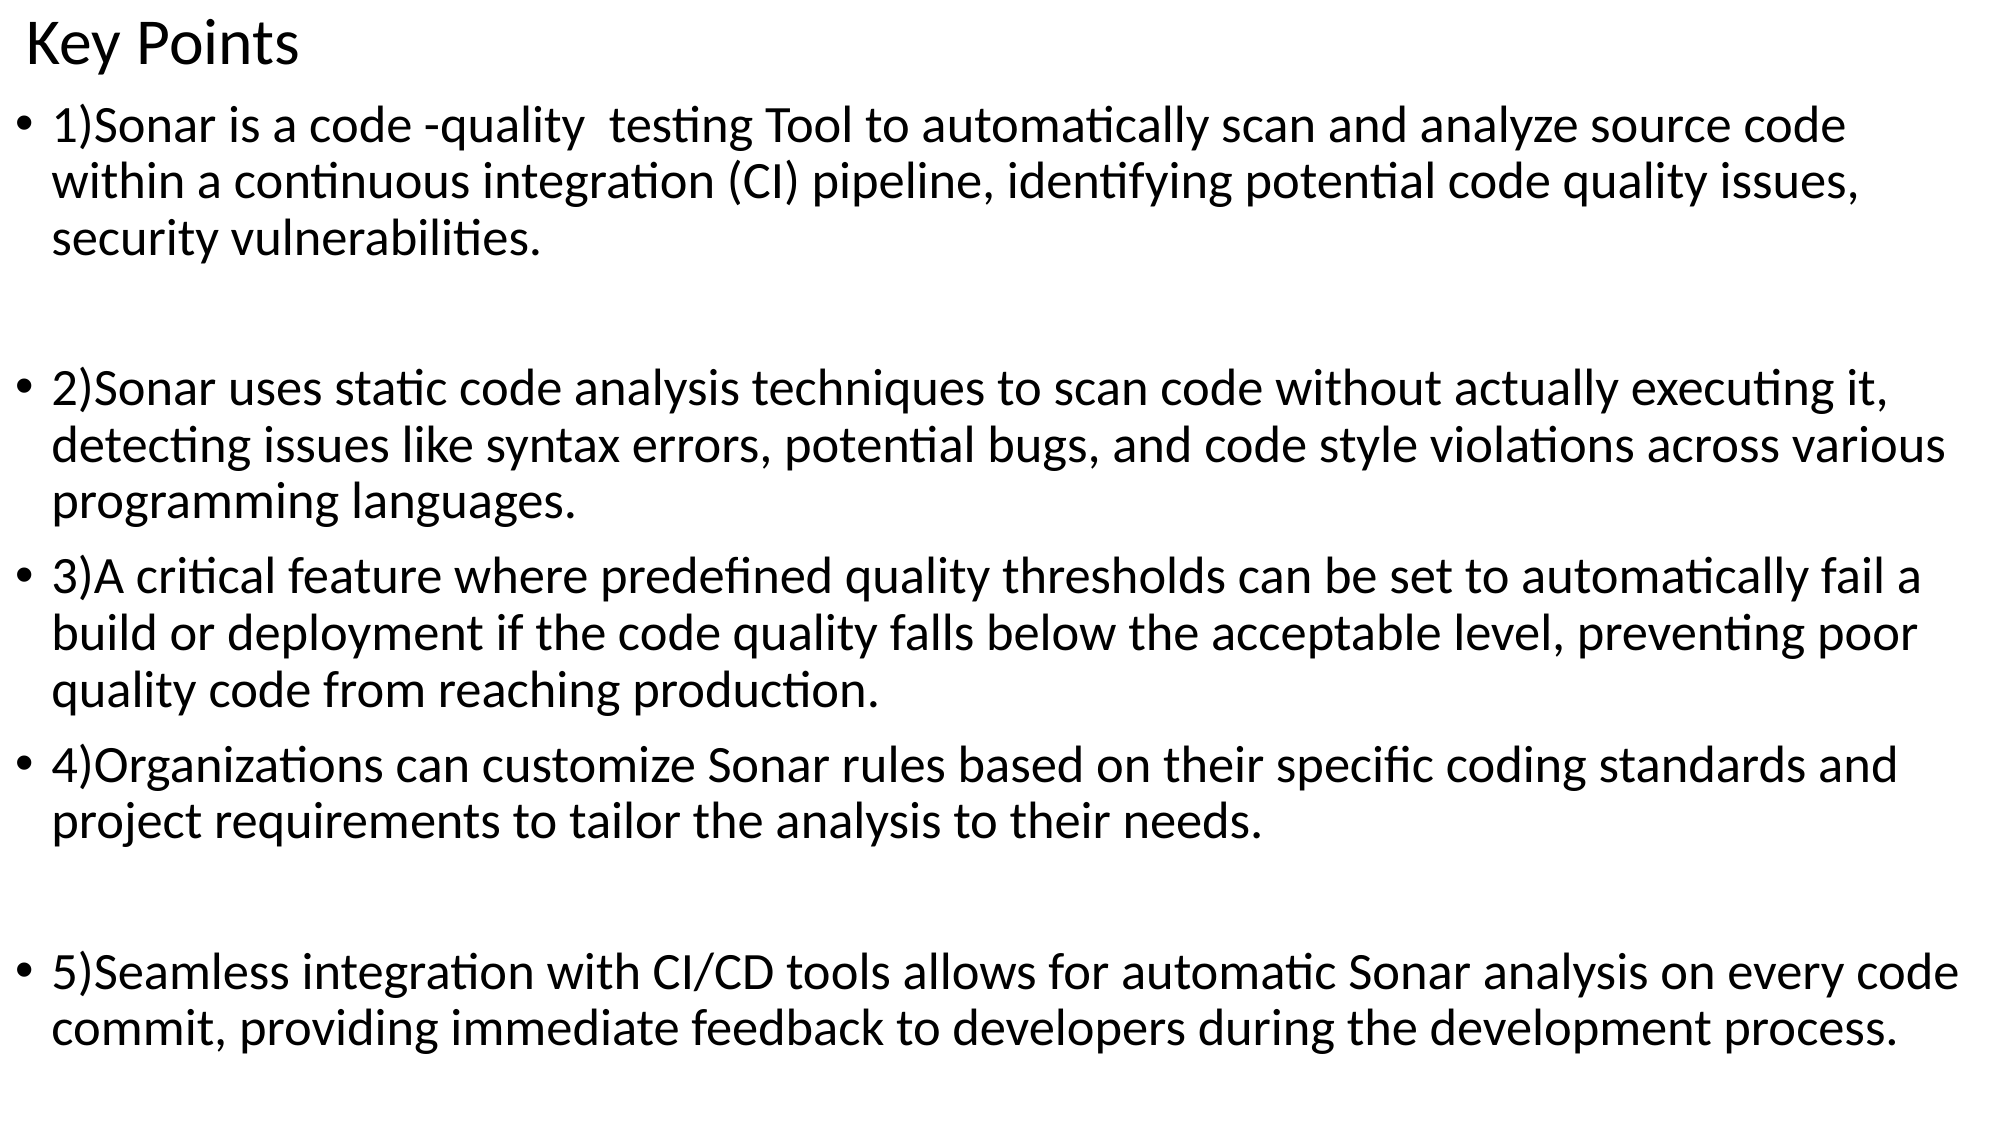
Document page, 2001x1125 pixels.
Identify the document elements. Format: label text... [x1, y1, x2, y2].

list Key Points 1)Sonar is a code -quality testing Tool to automatically scan and analyze source code within a continuous integration (CI) pipeline, identifying potential code quality issues, security vulnerabilities. 2)Sonar uses static code analysis techniques to scan code without actually executing it, detecting issues like syntax errors, potential bugs, and code style violations across various programming languages. 3)A critical feature where predefined quality thresholds can be set to automatically fail a build or deployment if the code quality falls below the acceptable level, preventing poor quality code from reaching production. 4)Organizations can customize Sonar rules based on their specific coding standards and project requirements to tailor the analysis to their needs. 5)Seamless integration with CI/CD tools allows for automatic Sonar analysis on every code commit, providing immediate feedback to developers during the development process. [0, 0, 2000, 1083]
